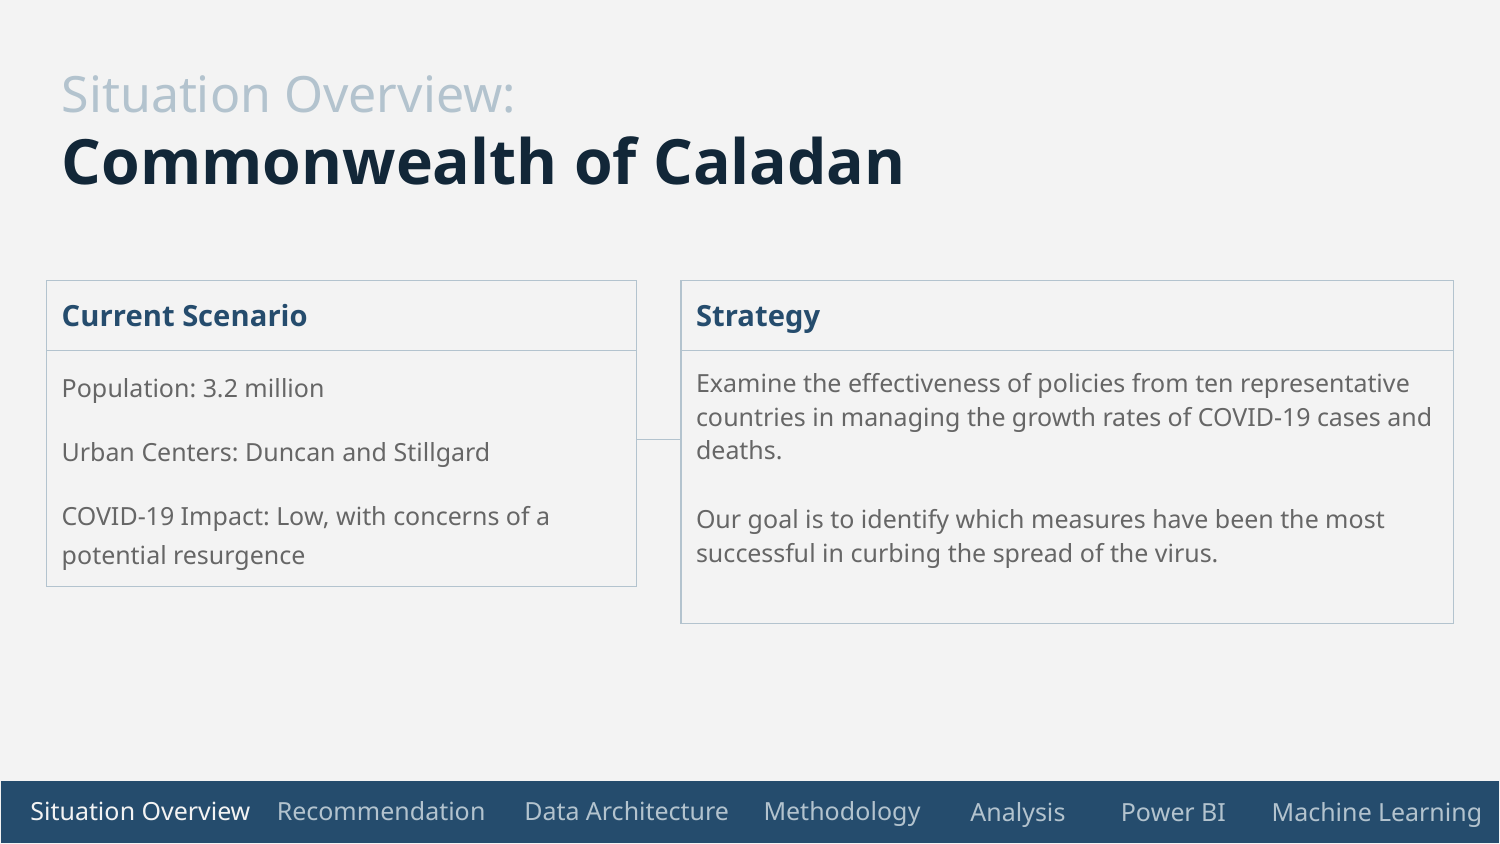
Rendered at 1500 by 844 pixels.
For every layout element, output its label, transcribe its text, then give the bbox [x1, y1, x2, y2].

table_header Current Scenario [47, 281, 636, 350]
table_cell Population: 3.2 million Urban Centers: Duncan and Stillgard COVID-19 Impact: Low, with concerns of a potential resurgence [47, 351, 636, 586]
text_box Situation Overview [0, 780, 257, 844]
text_box Data Architecture [501, 780, 692, 844]
text_box Situation Overview: Commonwealth of Caladan [46, 47, 1311, 141]
table_header Strategy [682, 281, 1453, 350]
text_box [936, 780, 1256, 844]
text_box Analysis [955, 781, 1105, 842]
text_box Power BI [1105, 781, 1256, 842]
text_box Machine Learning [1256, 781, 1500, 842]
text_box Methodology [692, 780, 936, 844]
table_cell Examine the effectiveness of policies from ten representative countries in managing the growth rates of COVID-19 cases and deaths. Our goal is to identify which measures have been the most successful in curbing the spread of the virus. [682, 351, 1453, 623]
text_box Recommendation [257, 780, 501, 844]
